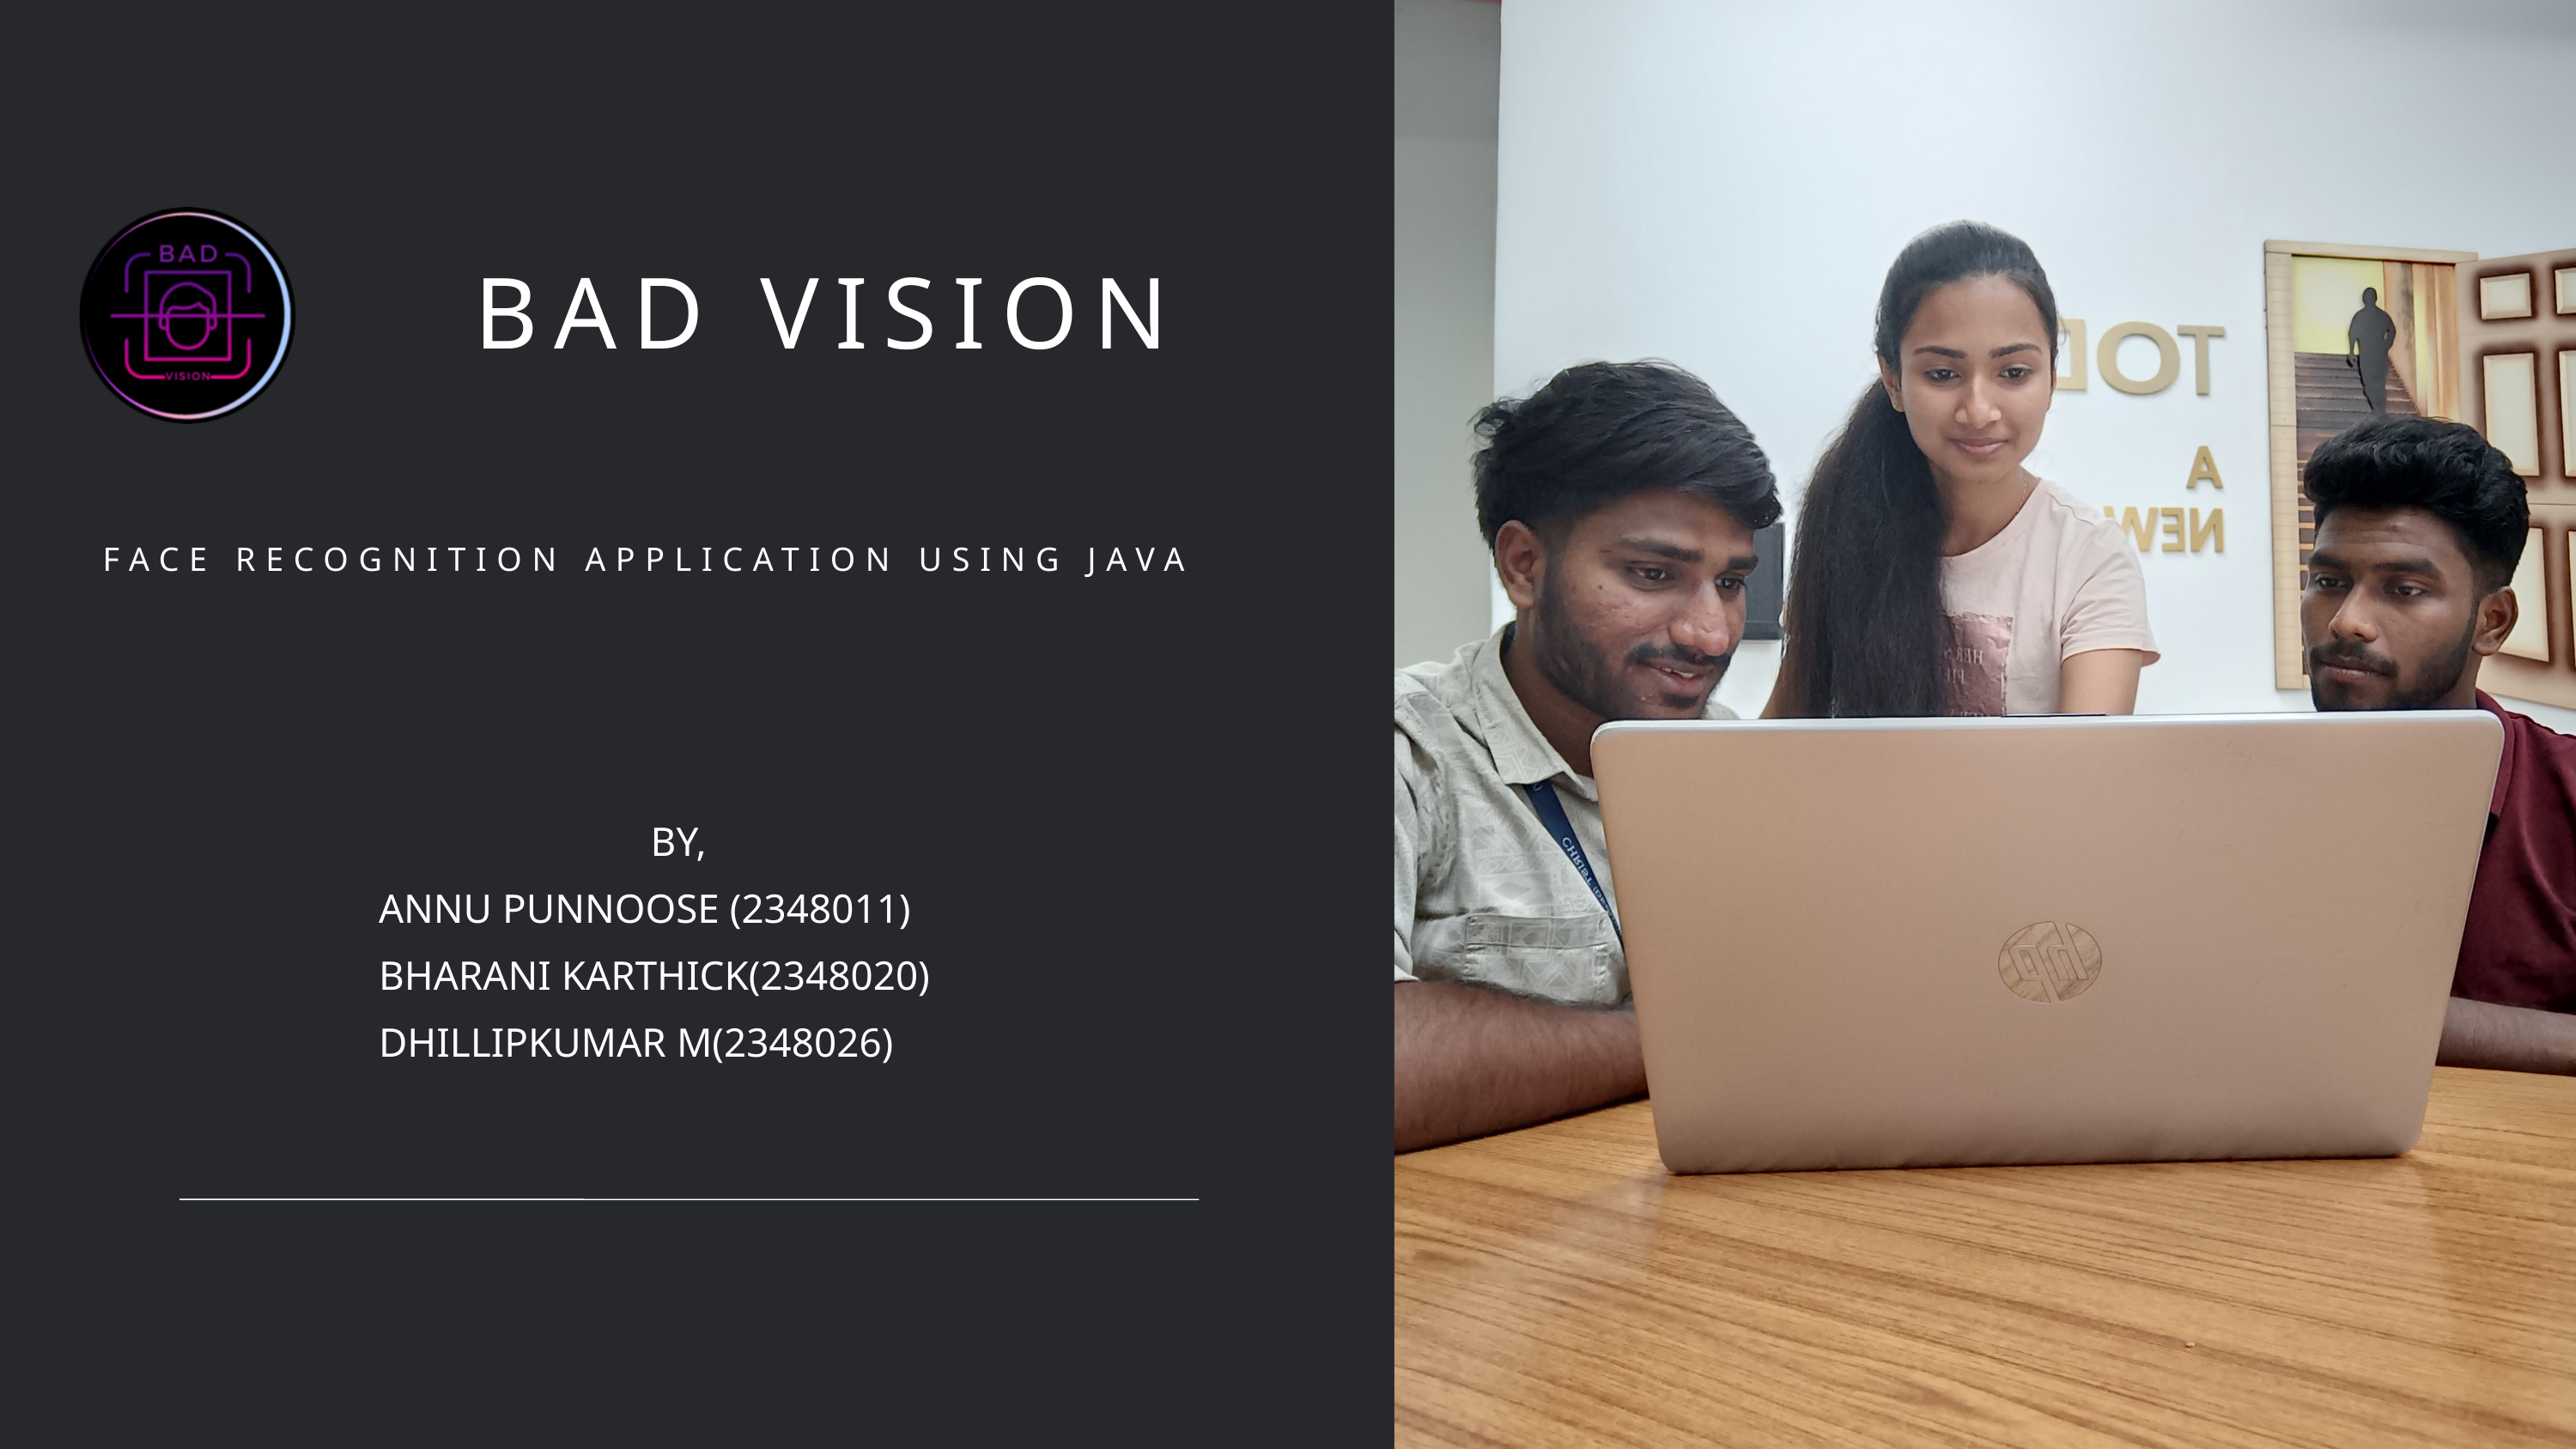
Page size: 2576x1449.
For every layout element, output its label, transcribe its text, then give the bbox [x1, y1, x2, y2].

text_box BAD VISION [333, 270, 1311, 369]
text_box BY, ANNU PUNNOOSE (2348011) BHARANI KARTHICK(2348020) DHILLIPKUMAR M(2348026) [379, 797, 989, 1065]
text_box [79, 207, 296, 424]
text_box FACE RECOGNITION APPLICATION USING JAVA [102, 532, 1311, 578]
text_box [1394, 0, 2576, 1449]
